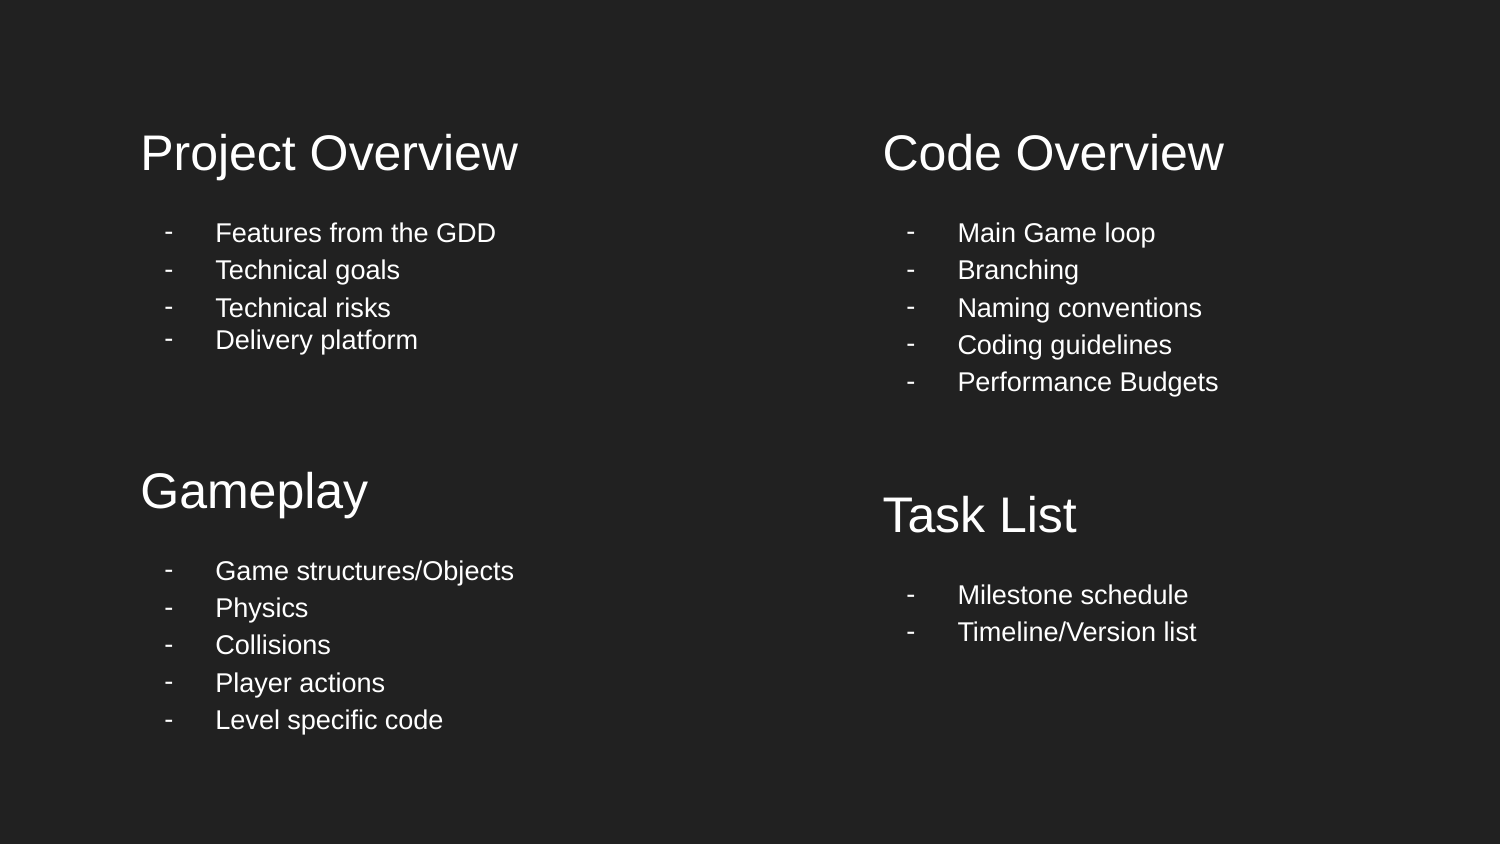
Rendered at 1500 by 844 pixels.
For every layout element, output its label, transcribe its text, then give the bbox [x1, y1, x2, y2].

title Gameplay [125, 448, 587, 533]
list Milestone schedule Timeline/Version list [867, 557, 1328, 811]
title Project Overview [125, 110, 587, 195]
title Task List [867, 472, 1328, 557]
list Main Game loop Branching Naming conventions Coding guidelines Performance Budgets [867, 195, 1328, 449]
title Code Overview [867, 110, 1328, 195]
list Features from the GDD Technical goals Technical risks Delivery platform [125, 195, 587, 361]
list Game structures/Objects Physics Collisions Player actions Level specific code [125, 533, 587, 787]
